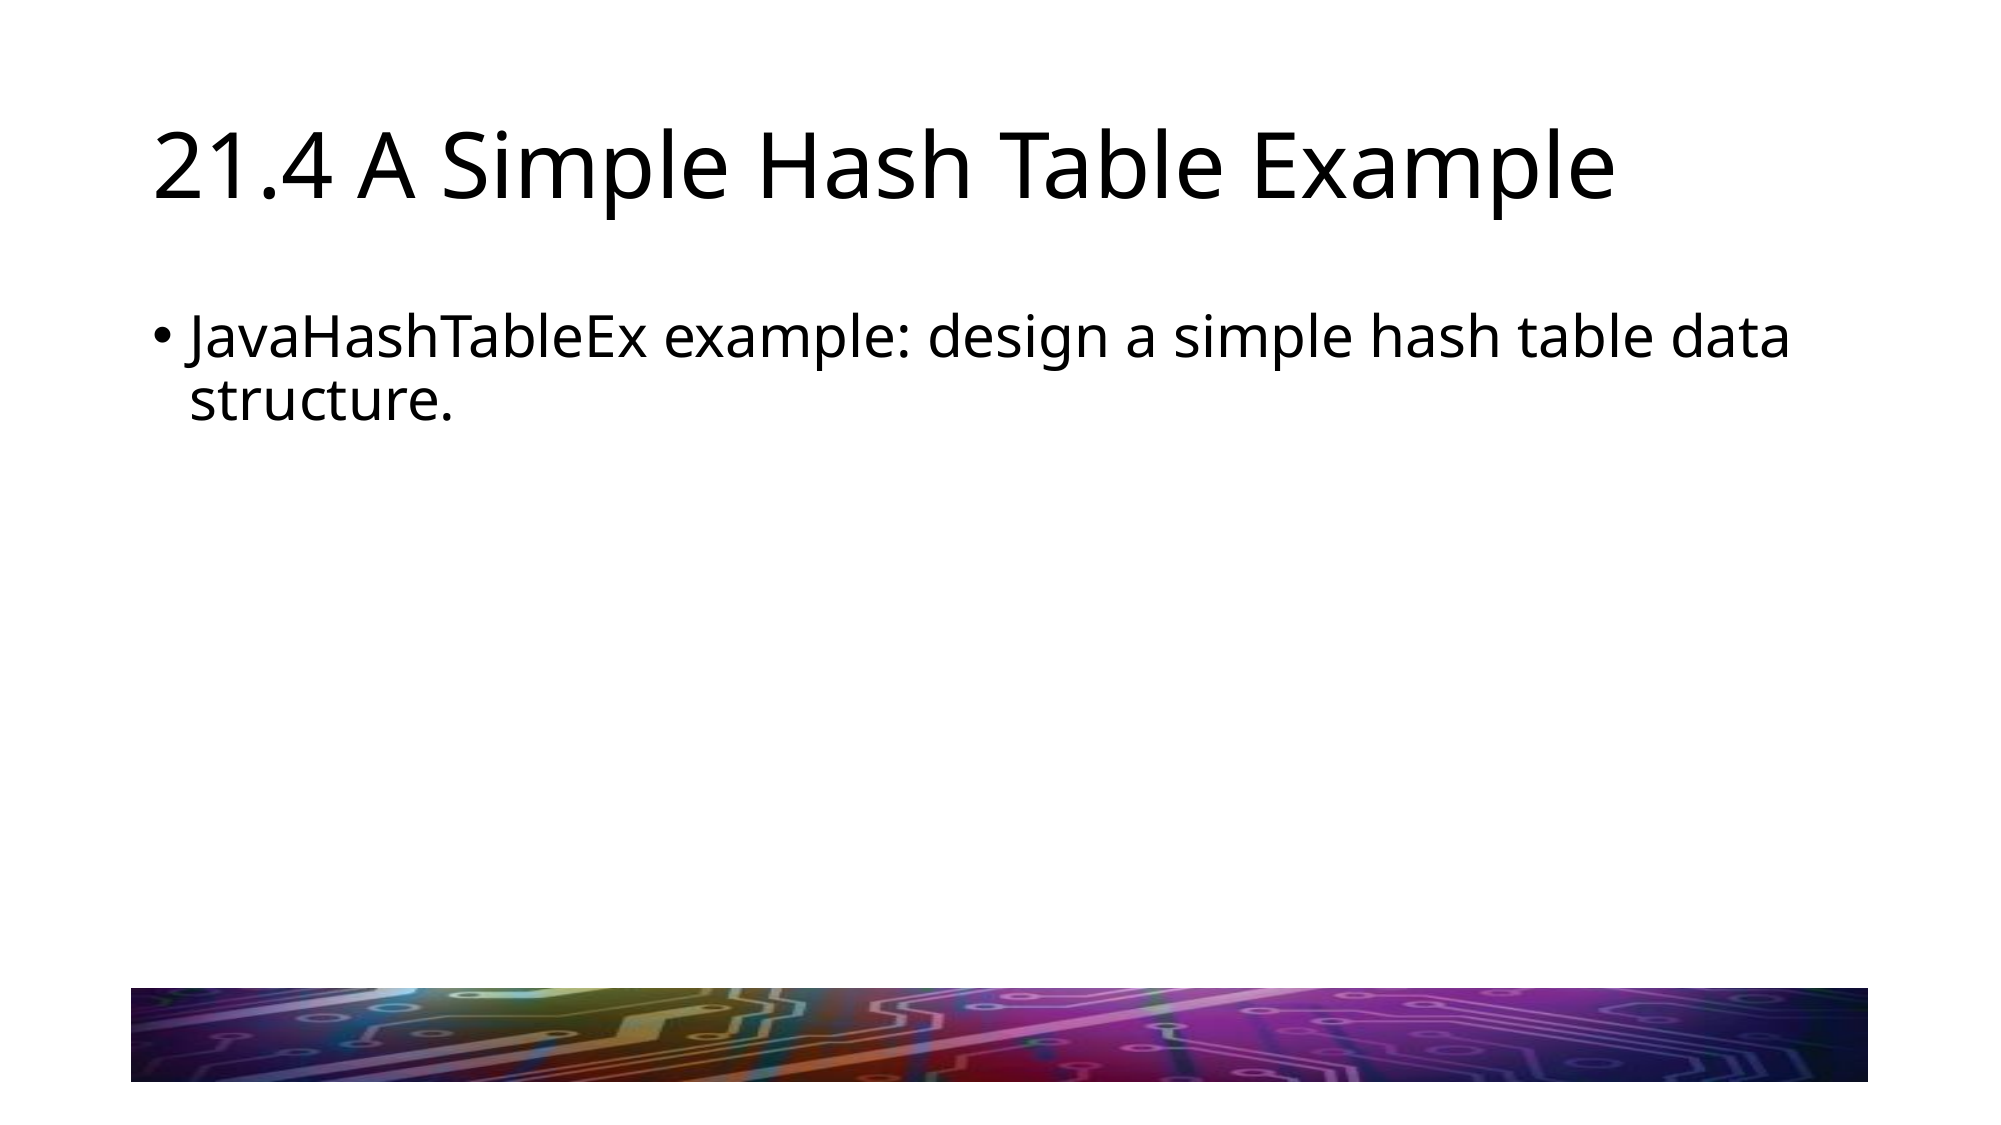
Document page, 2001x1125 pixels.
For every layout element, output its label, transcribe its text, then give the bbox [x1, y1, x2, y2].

picture [131, 988, 1869, 1083]
title 21.4 A Simple Hash Table Example [137, 59, 1863, 278]
list JavaHashTableEx example: design a simple hash table data structure. [137, 299, 1863, 988]
